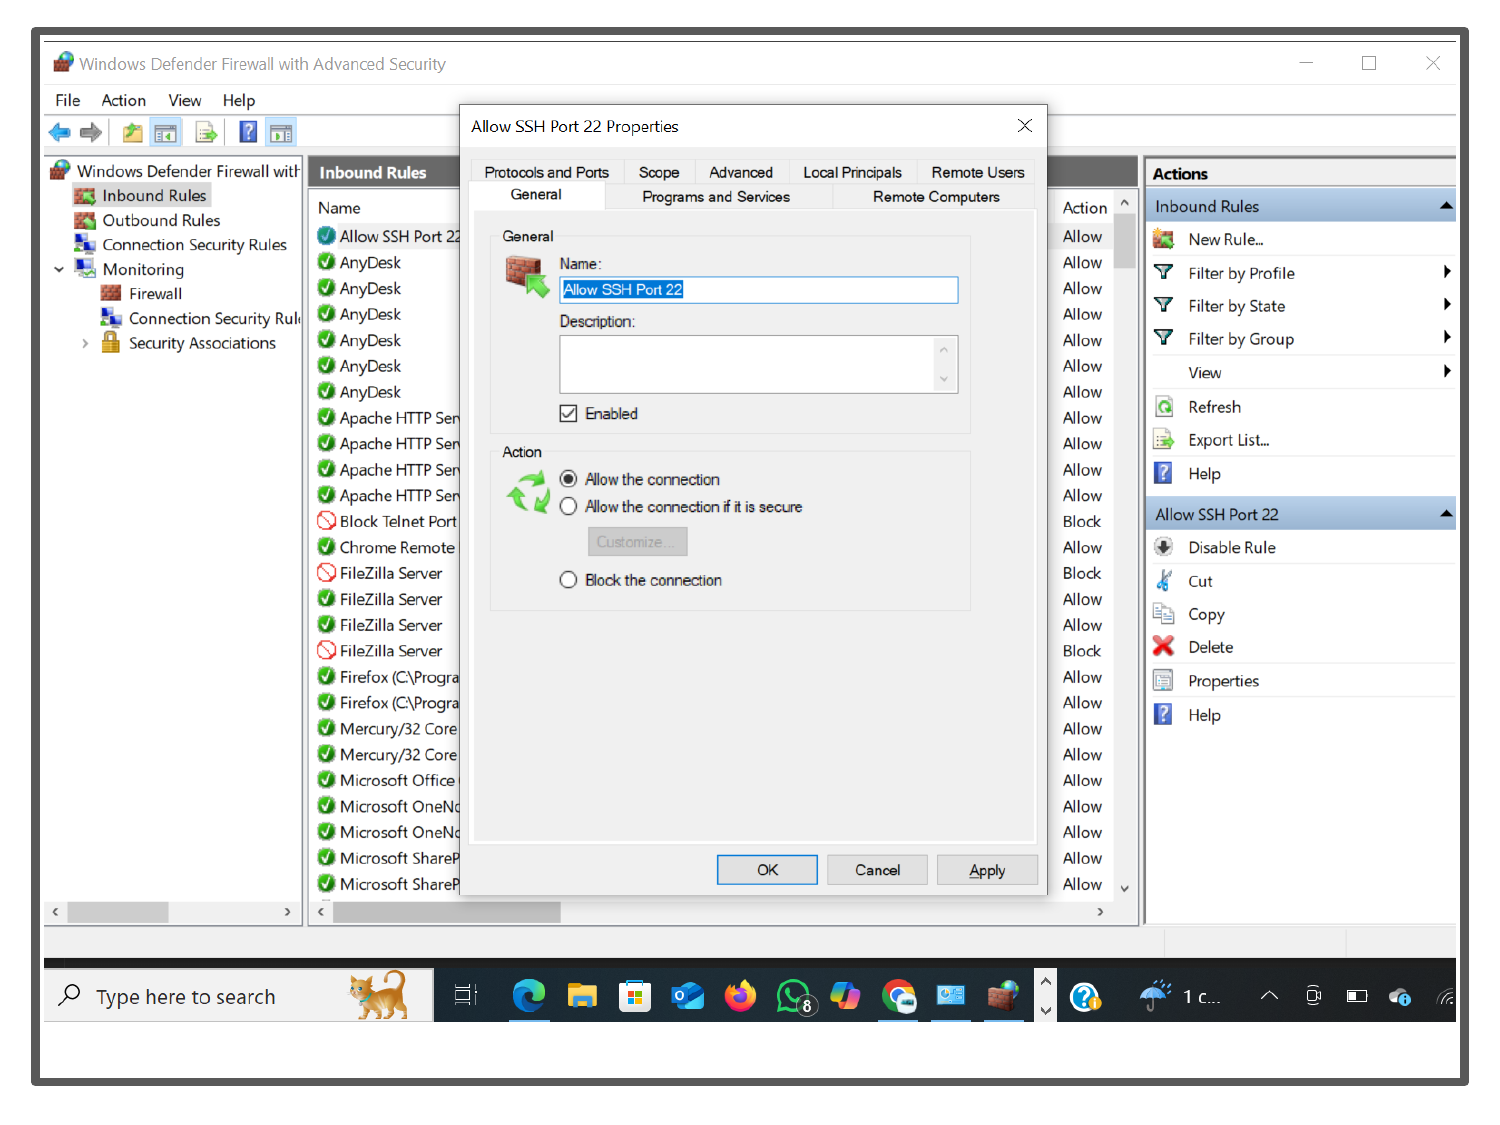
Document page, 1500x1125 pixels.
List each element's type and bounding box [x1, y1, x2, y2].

text_box [33, 29, 1467, 1084]
picture [43, 41, 1456, 1022]
